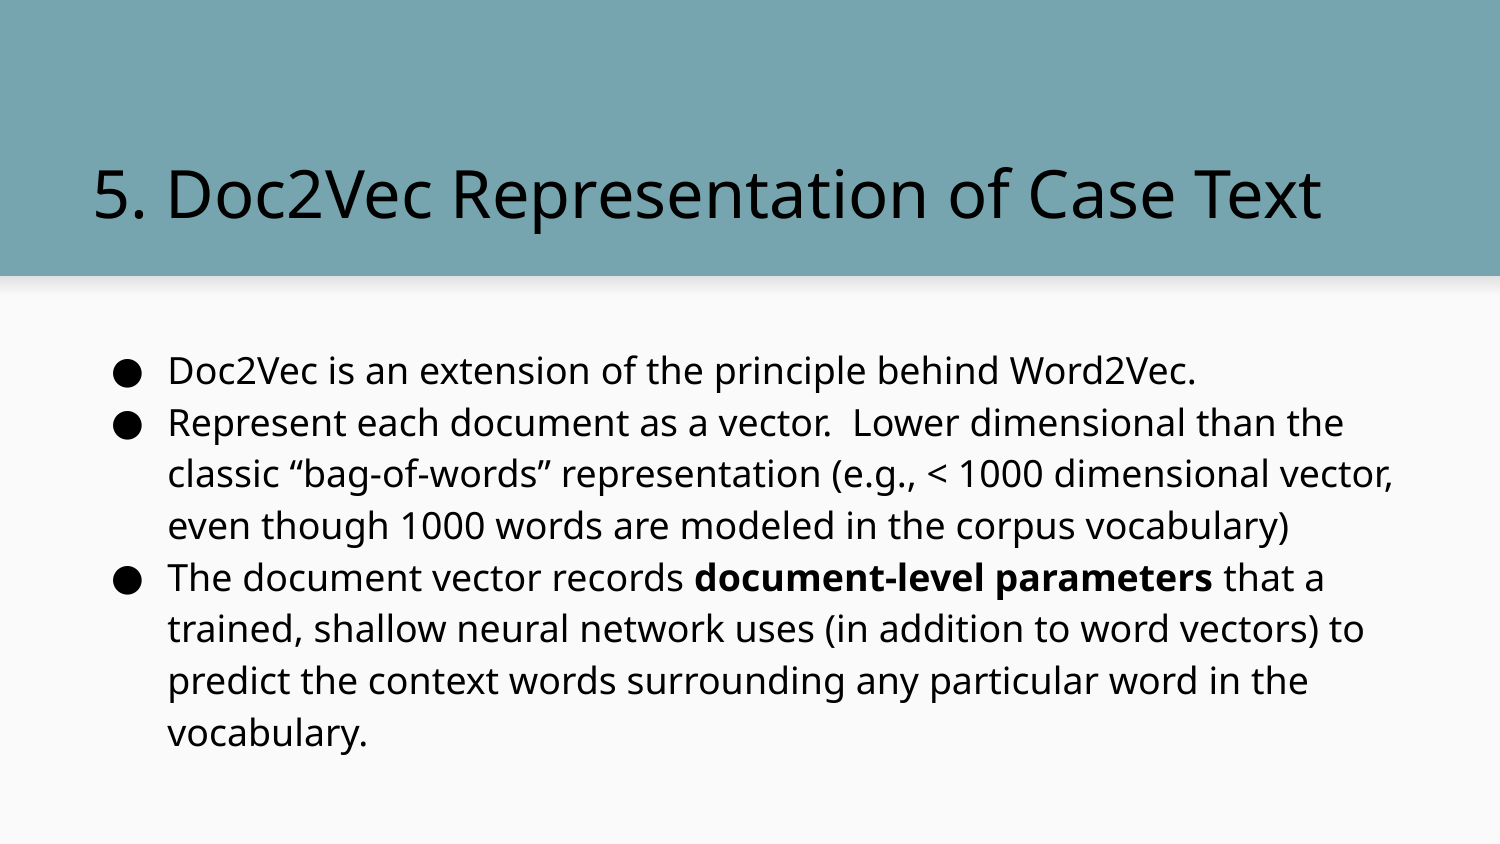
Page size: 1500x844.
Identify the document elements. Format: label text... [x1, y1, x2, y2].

list Doc2Vec is an extension of the principle behind Word2Vec. Represent each document as a vector. Lower dimensional than the classic “bag-of-words” representation (e.g., < 1000 dimensional vector, even though 1000 words are modeled in the corpus vocabulary) The document vector records document-level parameters that a trained, shallow neural network uses (in addition to word vectors) to predict the context words surrounding any particular word in the vocabulary. [77, 325, 1427, 770]
title 5. Doc2Vec Representation of Case Text [77, 121, 1427, 248]
